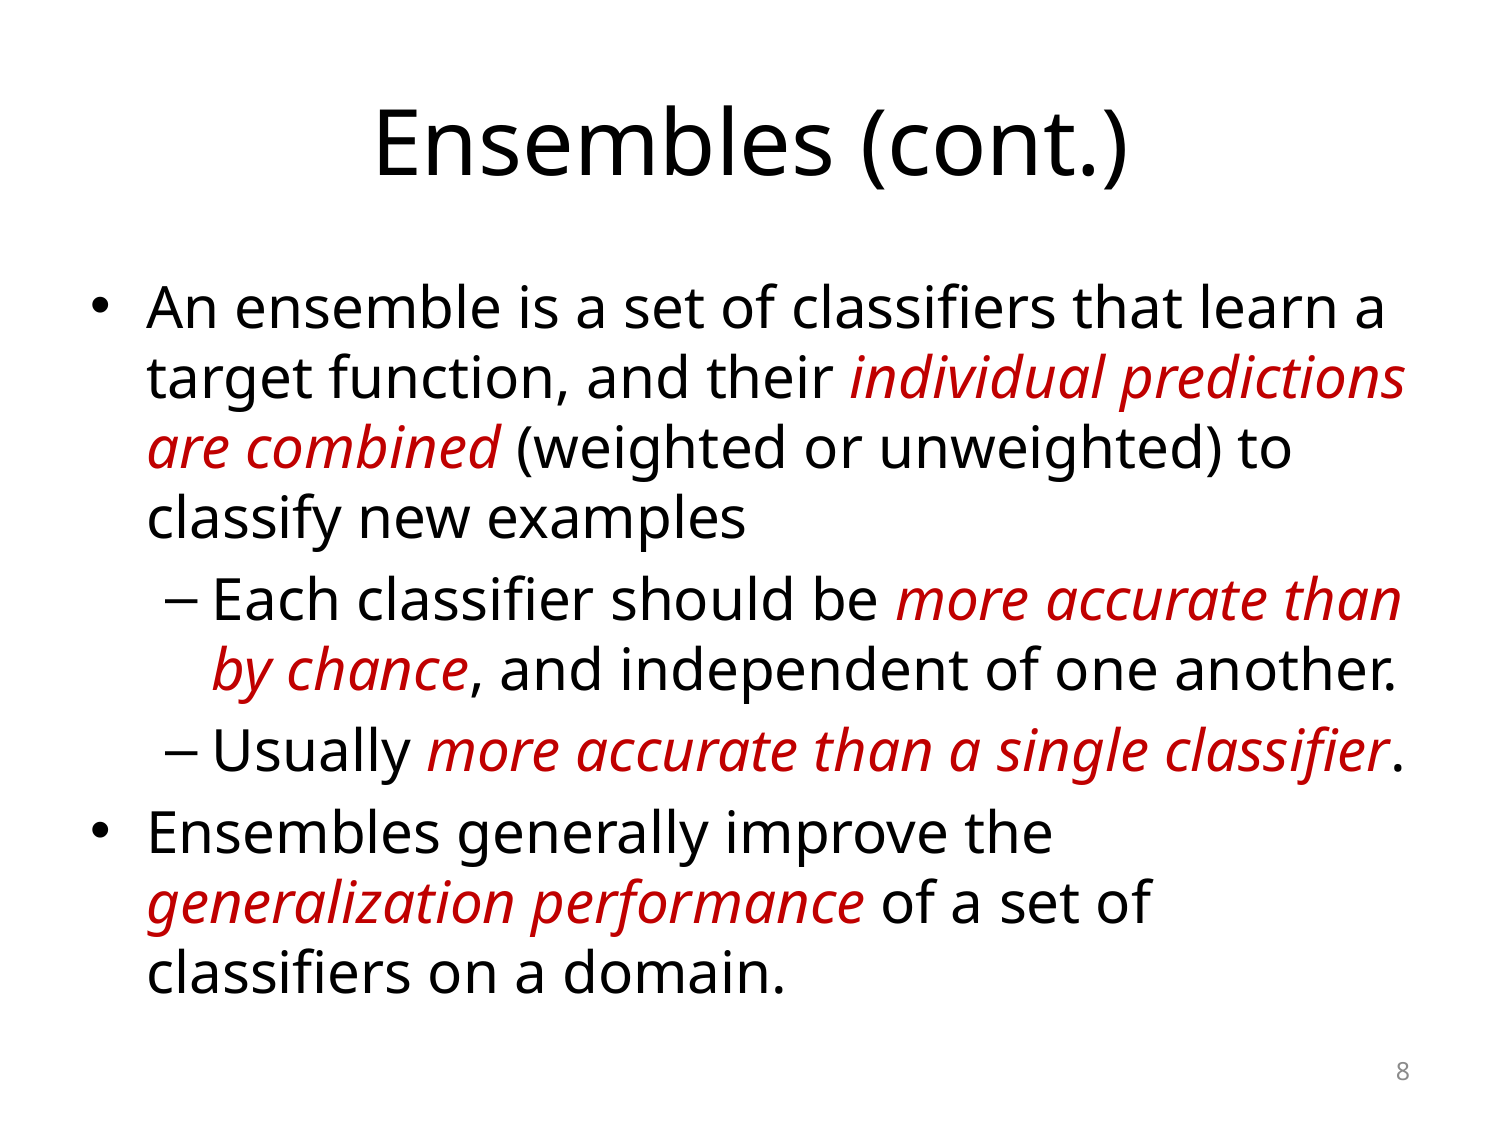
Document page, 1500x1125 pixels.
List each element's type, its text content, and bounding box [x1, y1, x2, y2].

slide_number 8 [1074, 1042, 1425, 1103]
title Ensembles (cont.) [75, 45, 1425, 233]
list An ensemble is a set of classifiers that learn a target function, and their individual predictions are combined (weighted or unweighted) to classify new examples Each classifier should be more accurate than by chance, and independent of one another. Usually more accurate than a single classifier. Ensembles generally improve the generalization performance of a set of classifiers on a domain. [75, 262, 1425, 1005]
